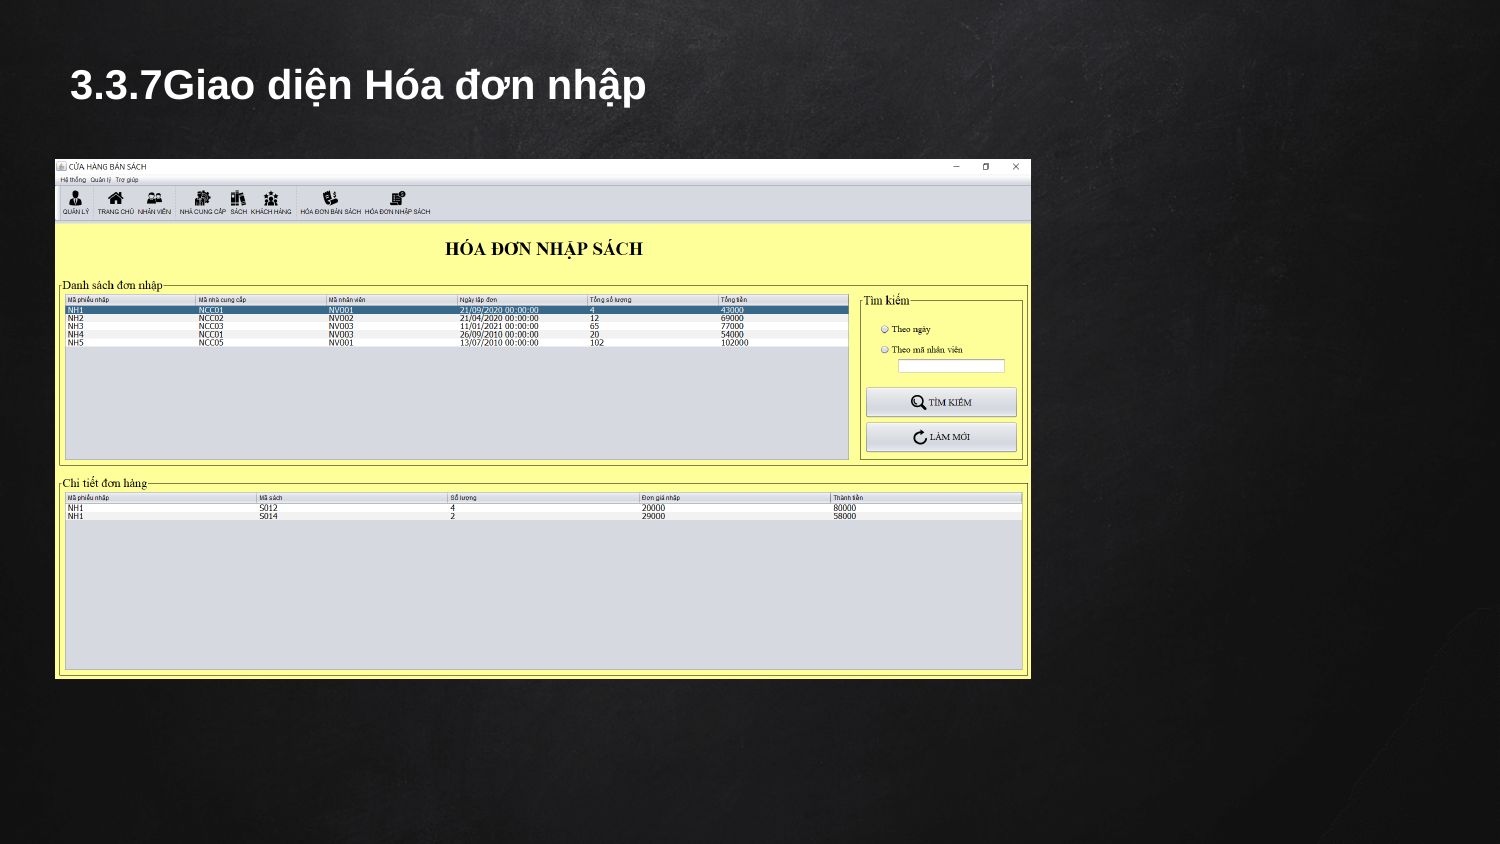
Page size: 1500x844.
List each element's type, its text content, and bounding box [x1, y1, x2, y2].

picture [0, 0, 1500, 844]
text_box 3.3.7Giao diện Hóa đơn nhập [55, 50, 1431, 266]
